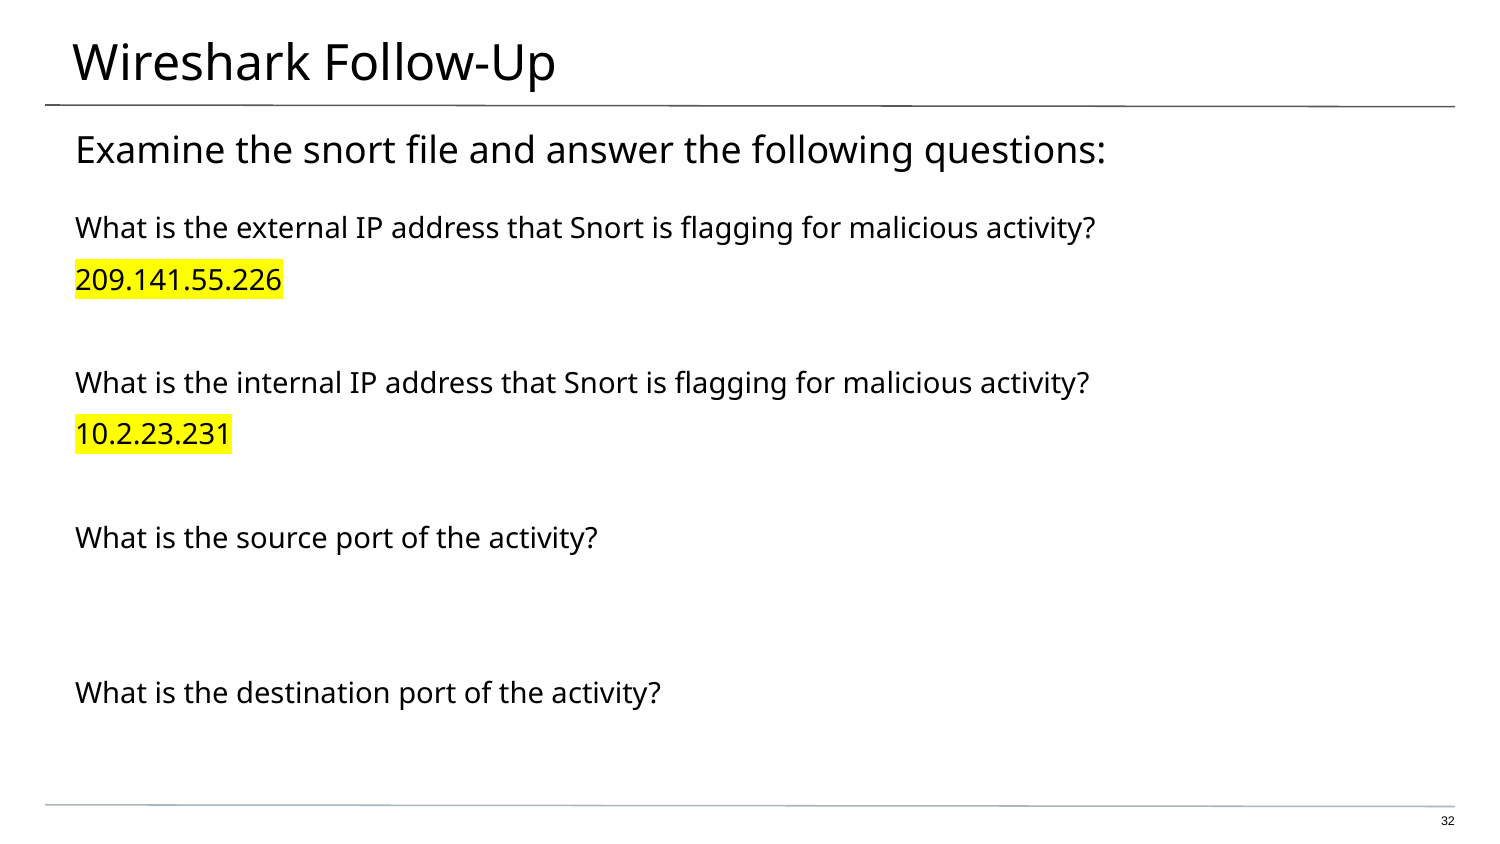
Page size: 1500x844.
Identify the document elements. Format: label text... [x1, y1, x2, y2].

slide_number ‹#› [1412, 813, 1455, 831]
list What is the external IP address that Snort is flagging for malicious activity? 209.141.55.226 What is the internal IP address that Snort is flagging for malicious activity? 10.2.23.231 What is the source port of the activity? What is the destination port of the activity? [0, 209, 1500, 805]
subtitle Examine the snort file and answer the following questions: [0, 110, 1500, 171]
title Wireshark Follow-Up [0, 0, 1500, 88]
